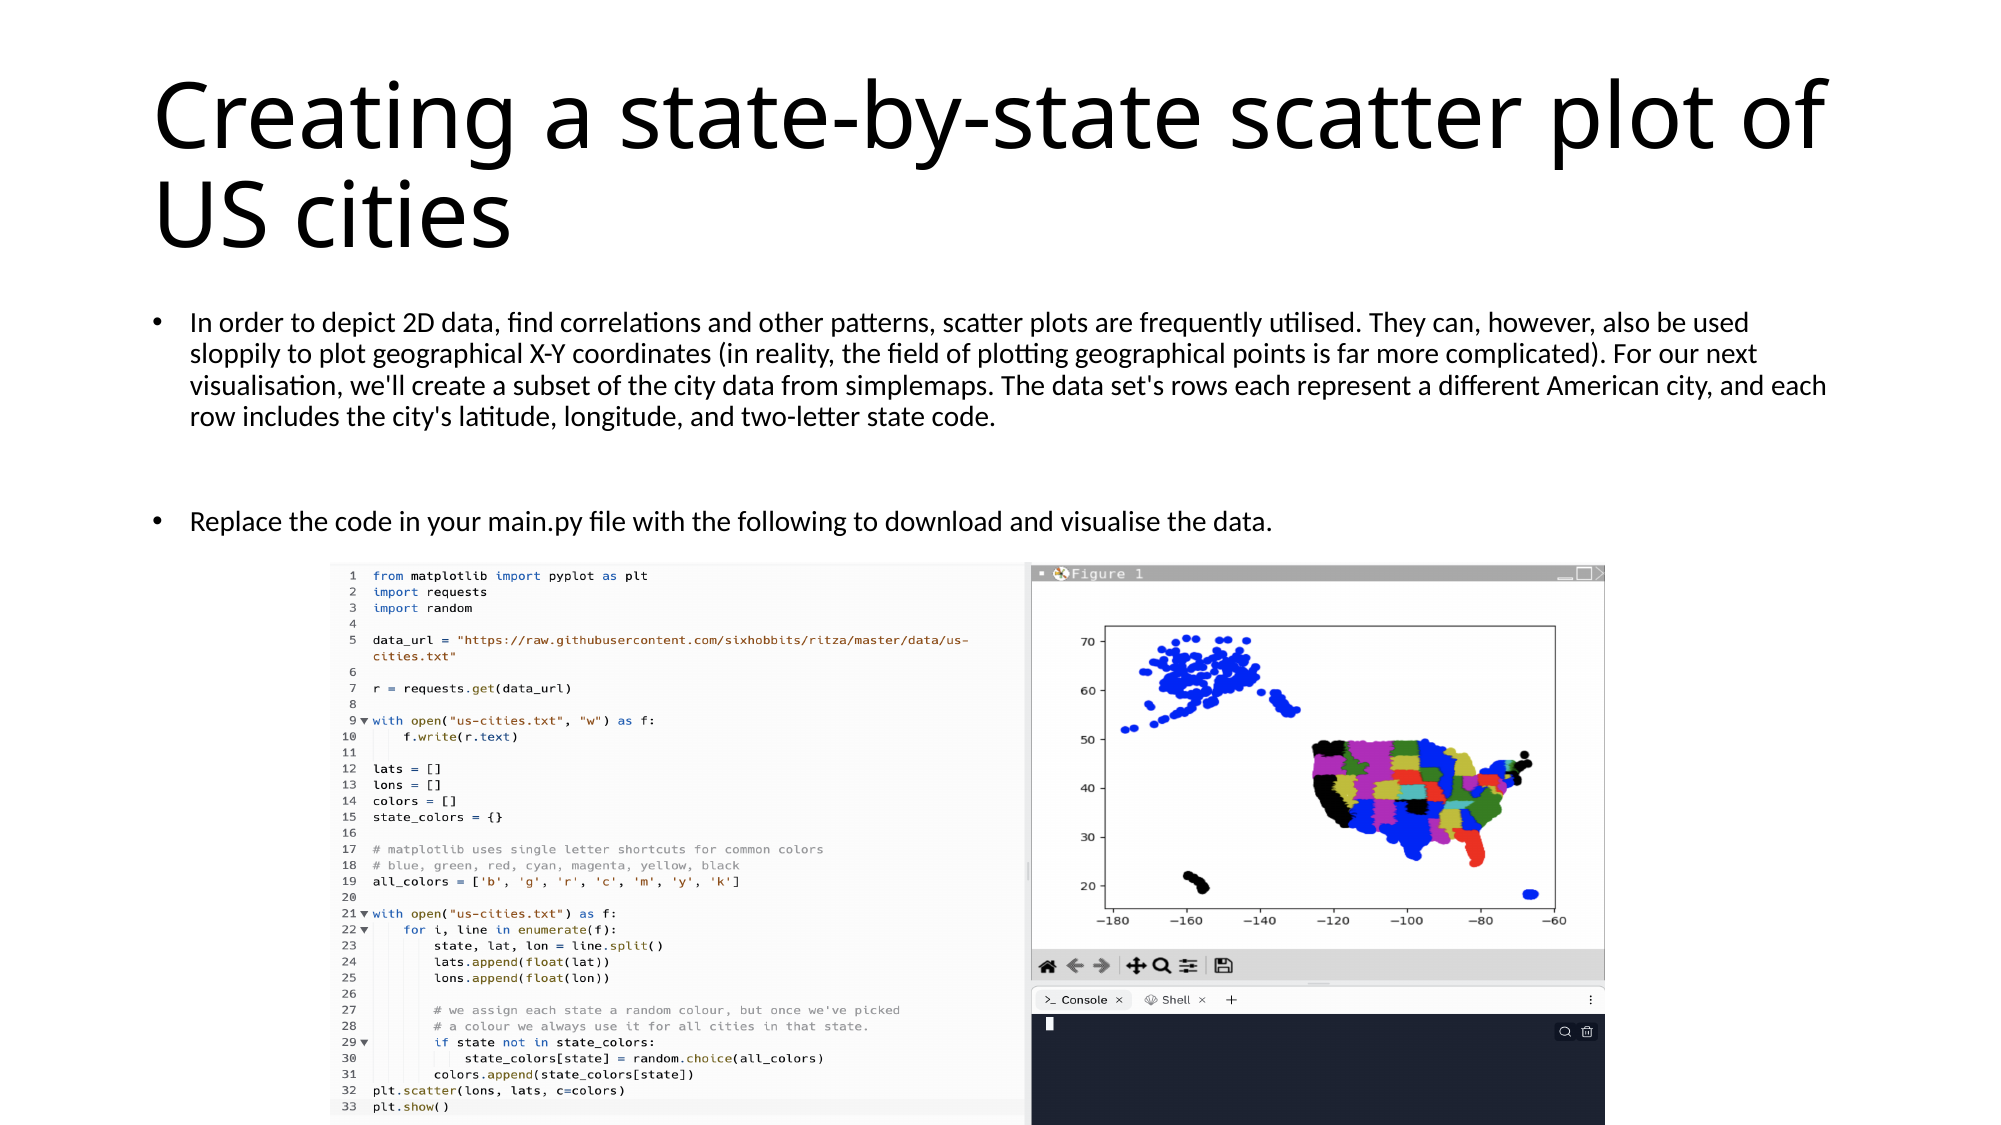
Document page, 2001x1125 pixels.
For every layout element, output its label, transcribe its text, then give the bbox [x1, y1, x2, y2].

title Creating a state-by-state scatter plot of US cities [137, 59, 1863, 278]
list In order to depict 2D data, find correlations and other patterns, scatter plots are frequently utilised. They can, however, also be used sloppily to plot geographical X-Y coordinates (in reality, the field of plotting geographical points is far more complicated). For our next visualisation, we'll create a subset of the city data from simplemaps. The data set's rows each represent a different American city, and each row includes the city's latitude, longitude, and two-letter state code. Replace the code in your main.py file with the following to download and visualise the data. [137, 299, 1863, 1014]
picture [329, 562, 1605, 1125]
